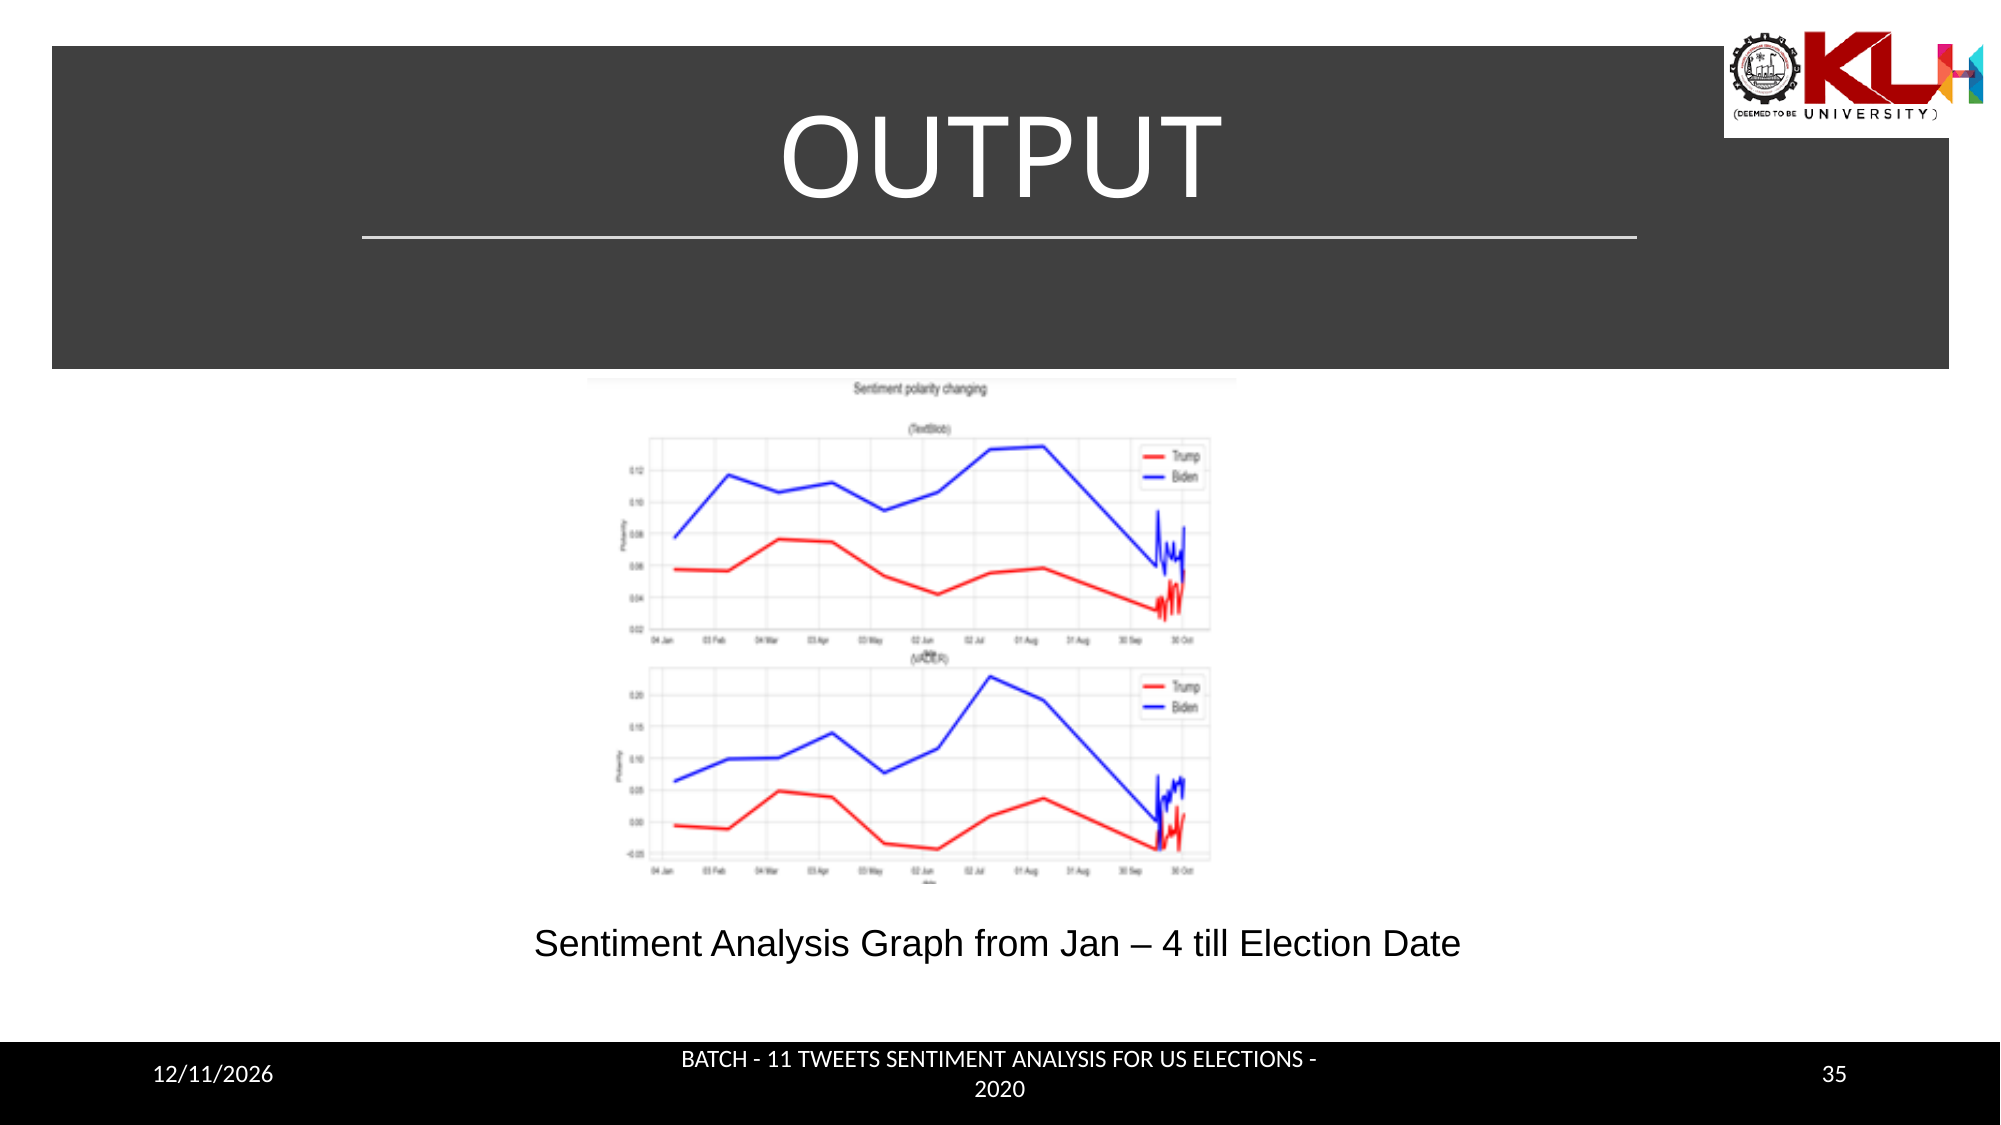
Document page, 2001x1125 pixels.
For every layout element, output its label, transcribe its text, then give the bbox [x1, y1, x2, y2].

text_box 35 [1412, 1042, 1863, 1103]
picture [1724, 10, 1992, 138]
text_box BATCH - 11 TWEETS SENTIMENT ANALYSIS FOR US ELECTIONS - 2020 [662, 1042, 1338, 1103]
picture [587, 378, 1237, 884]
text_box [61, 55, 1939, 360]
title OUTPUT [86, 76, 1914, 230]
text_box [0, 1042, 2000, 1125]
text_box Sentiment Analysis Graph from Jan – 4 till Election Date [519, 911, 1521, 971]
text_box 25-10-2022 [137, 1042, 588, 1103]
